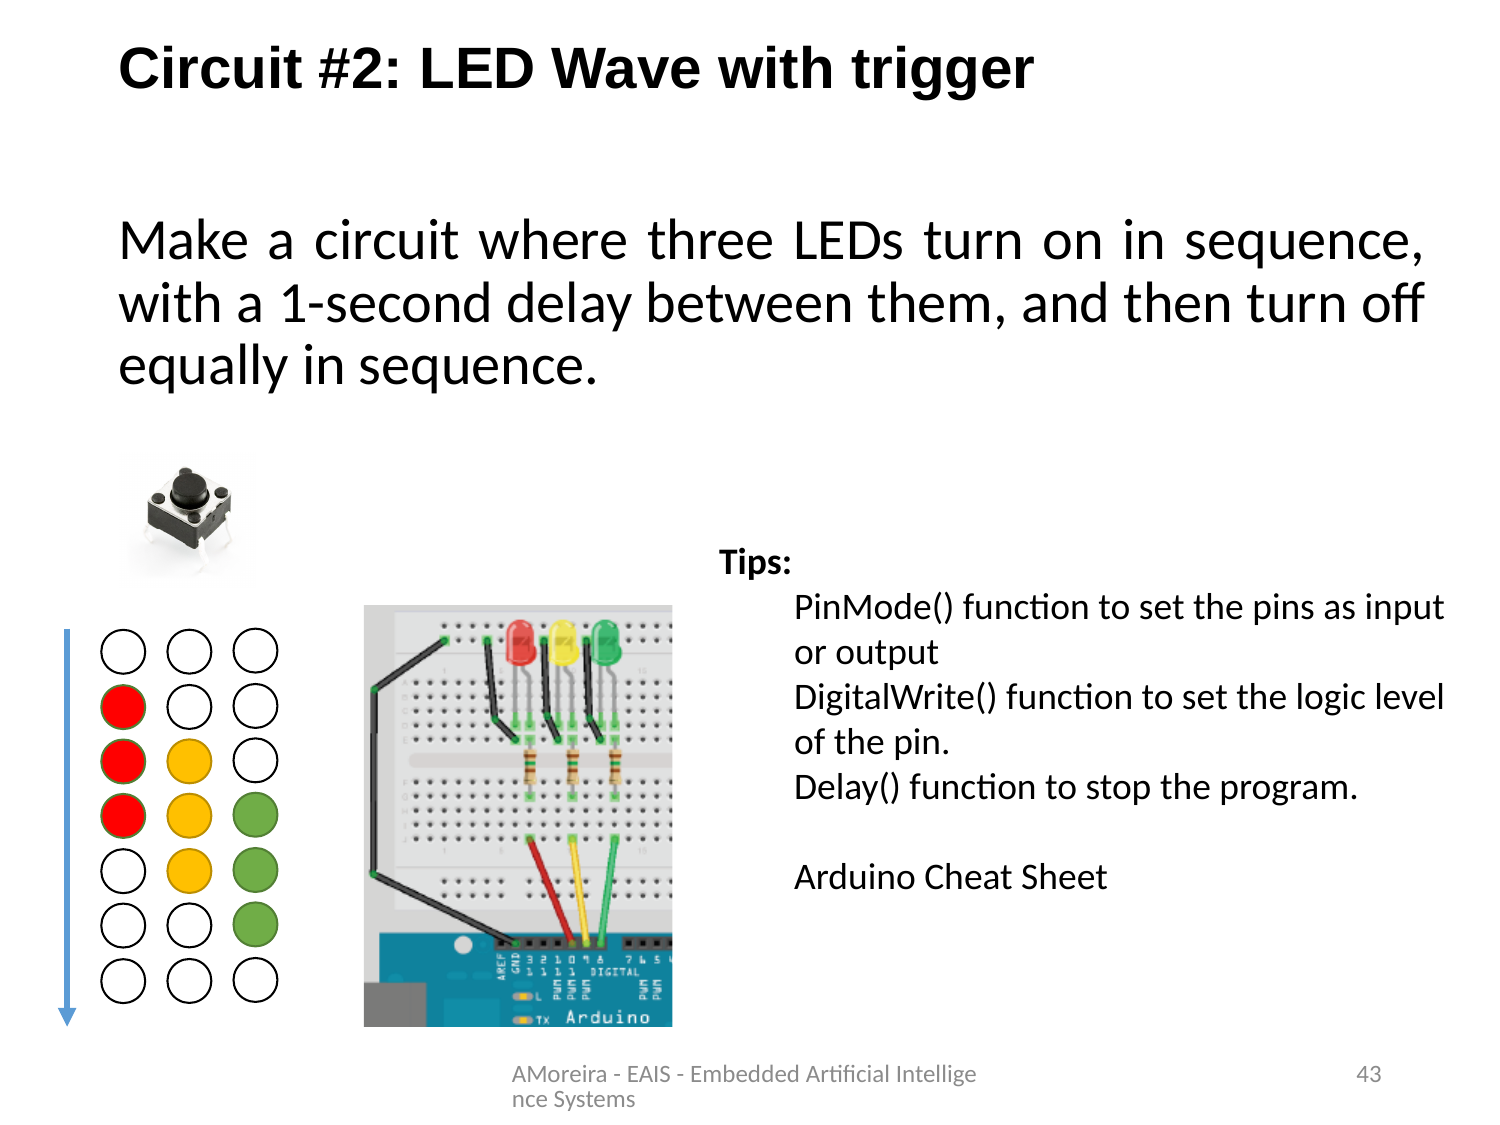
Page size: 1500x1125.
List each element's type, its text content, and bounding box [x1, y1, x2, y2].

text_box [67, 628, 278, 1027]
picture [119, 452, 256, 589]
picture [363, 605, 673, 1027]
slide_number 43 [1059, 1042, 1397, 1103]
title Circuit #2: LED Wave with trigger [103, 3, 1397, 137]
list Make a circuit where three LEDs turn on in sequence, with a 1-second delay between them, and then turn off equally in sequence. [103, 201, 1442, 590]
footer AMoreira - EAIS - Embedded Artificial Intelligence Systems [496, 1042, 1004, 1103]
text_box Tips: PinMode() function to set the pins as input or output DigitalWrite() function to set the logic level of the pin. Delay() function to stop the program. Arduino Cheat Sheet [704, 529, 1464, 905]
